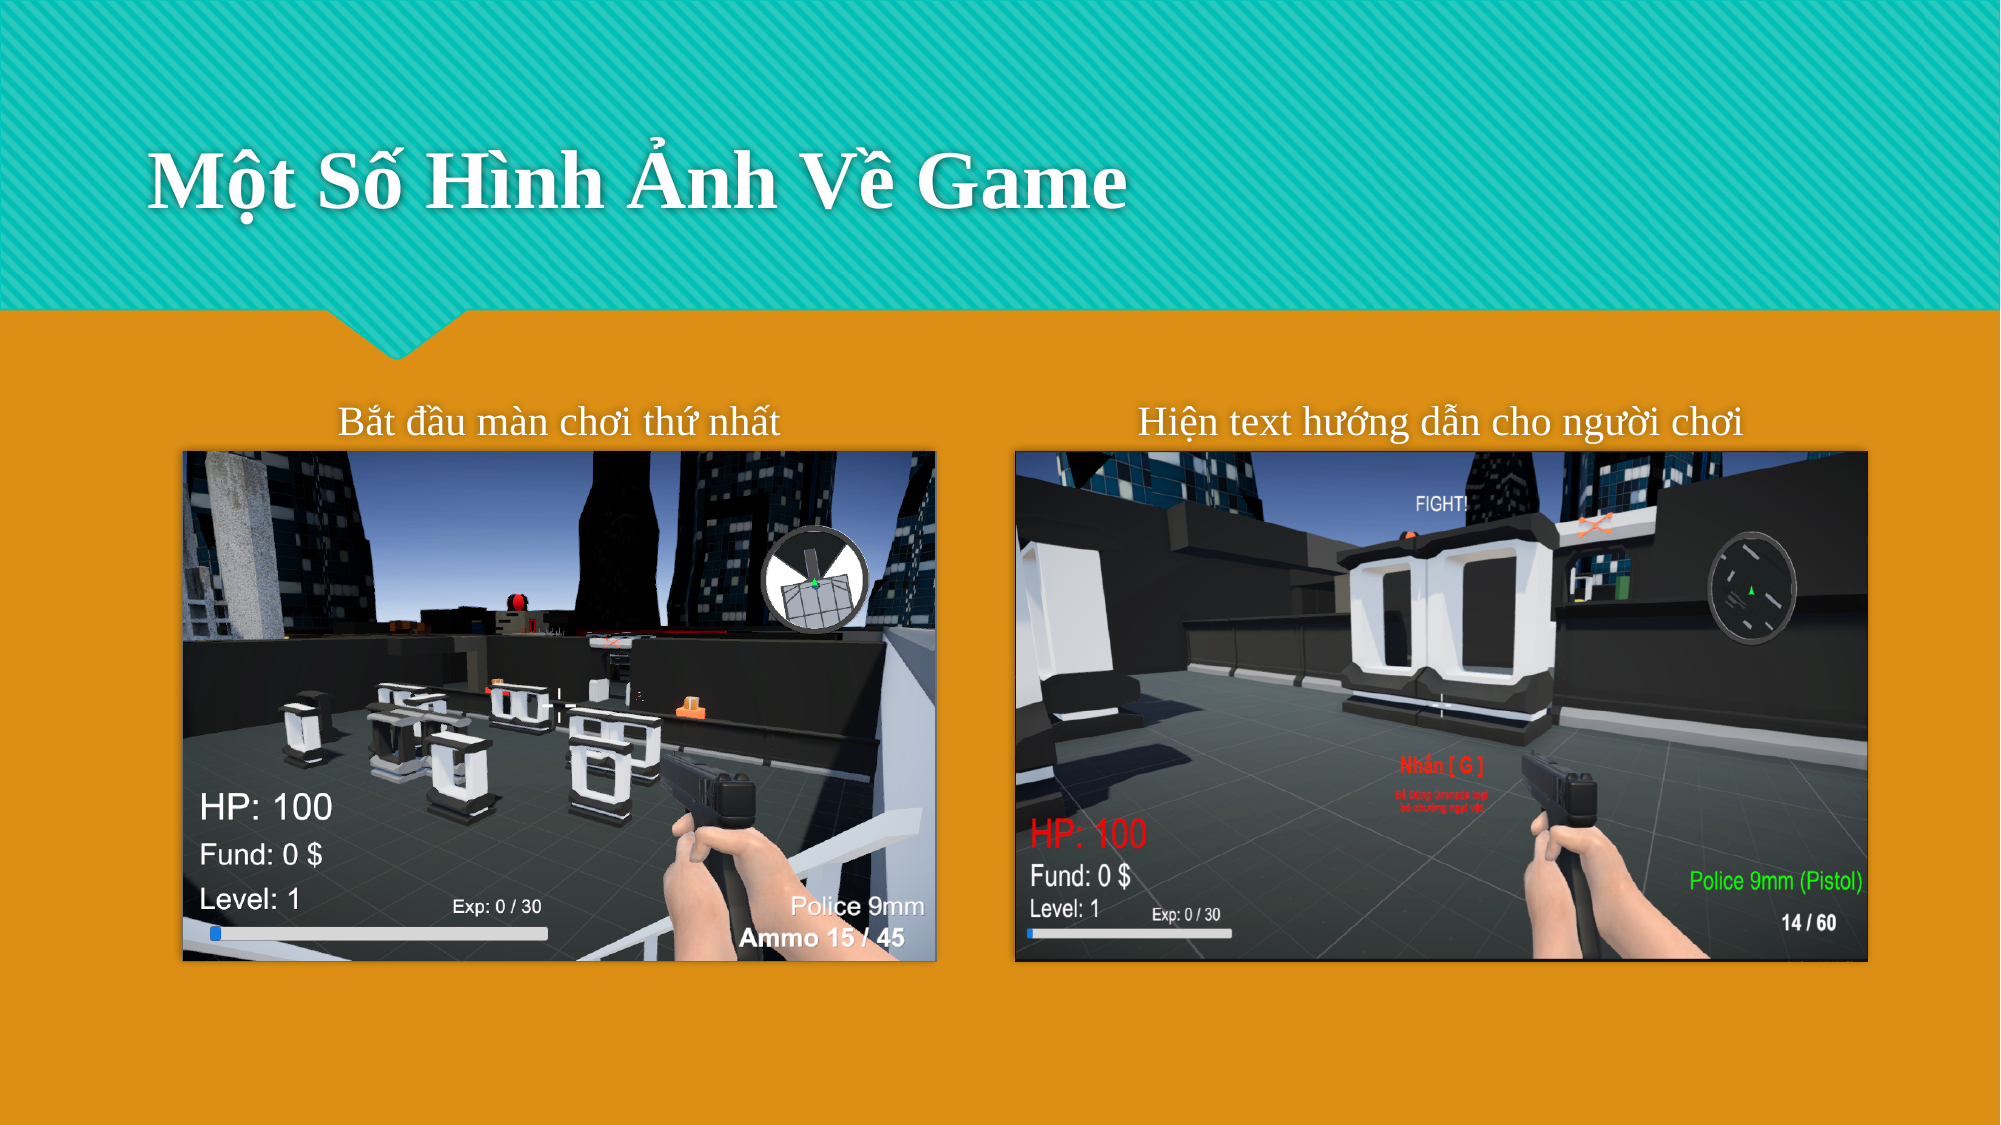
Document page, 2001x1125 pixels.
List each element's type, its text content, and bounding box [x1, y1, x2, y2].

list Hiện text hướng dẫn cho người chơi [1014, 356, 1868, 446]
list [1014, 451, 1868, 962]
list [181, 451, 937, 962]
title Một Số Hình Ảnh Về Game [132, 73, 1868, 233]
list Bắt đầu màn chơi thứ nhất [133, 356, 985, 452]
